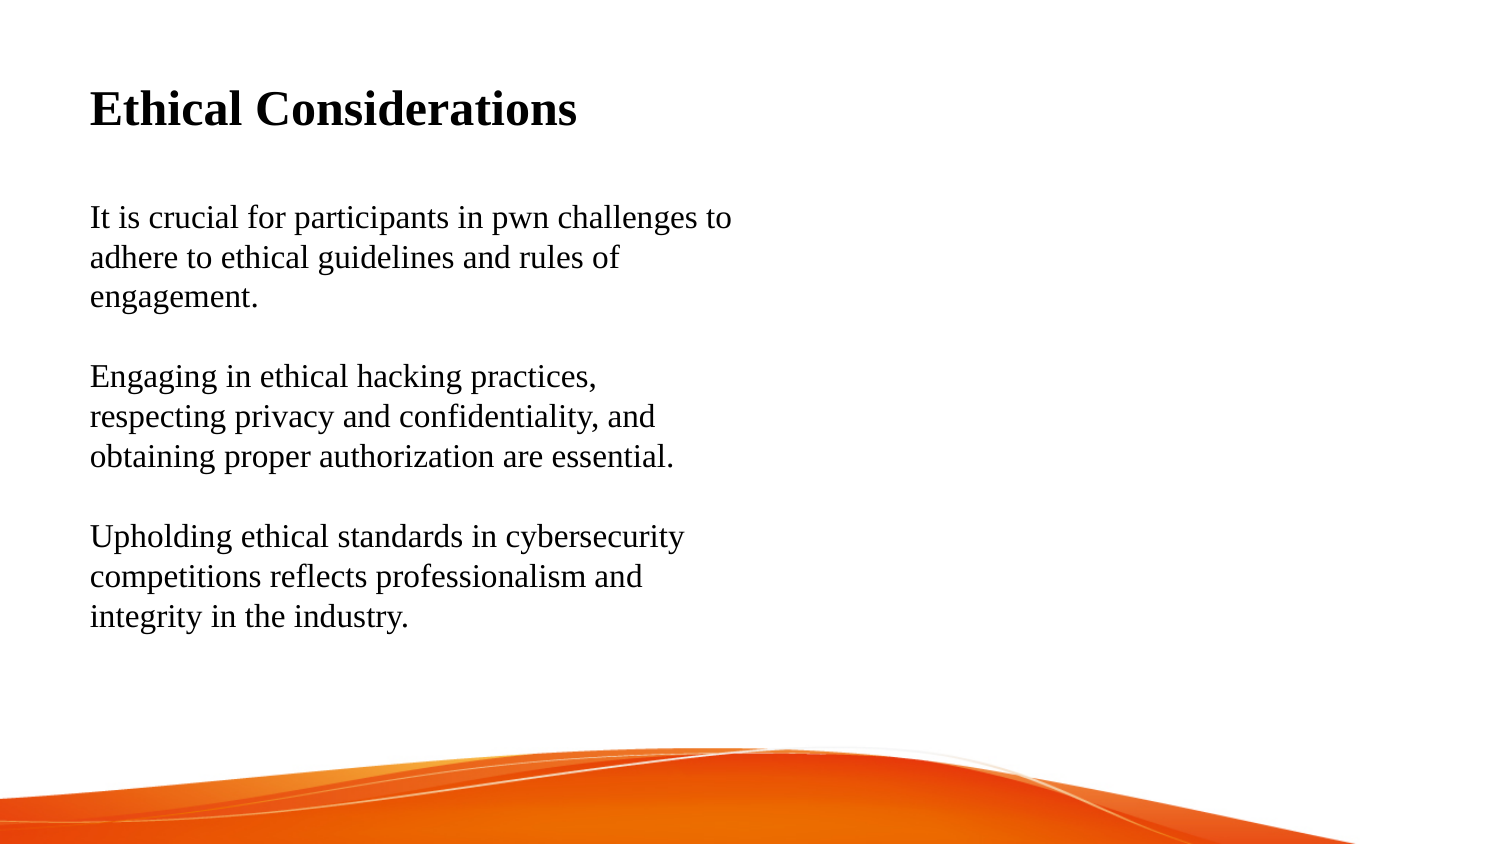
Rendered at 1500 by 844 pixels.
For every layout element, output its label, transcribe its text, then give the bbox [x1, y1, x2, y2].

text_box It is crucial for participants in pwn challenges to adhere to ethical guidelines and rules of engagement. Engaging in ethical hacking practices, respecting privacy and confidentiality, and obtaining proper authorization are essential. Upholding ethical standards in cybersecurity competitions reflects professionalism and integrity in the industry. [74, 187, 750, 713]
text_box Ethical Considerations [74, 37, 1425, 173]
picture [0, 0, 1500, 844]
